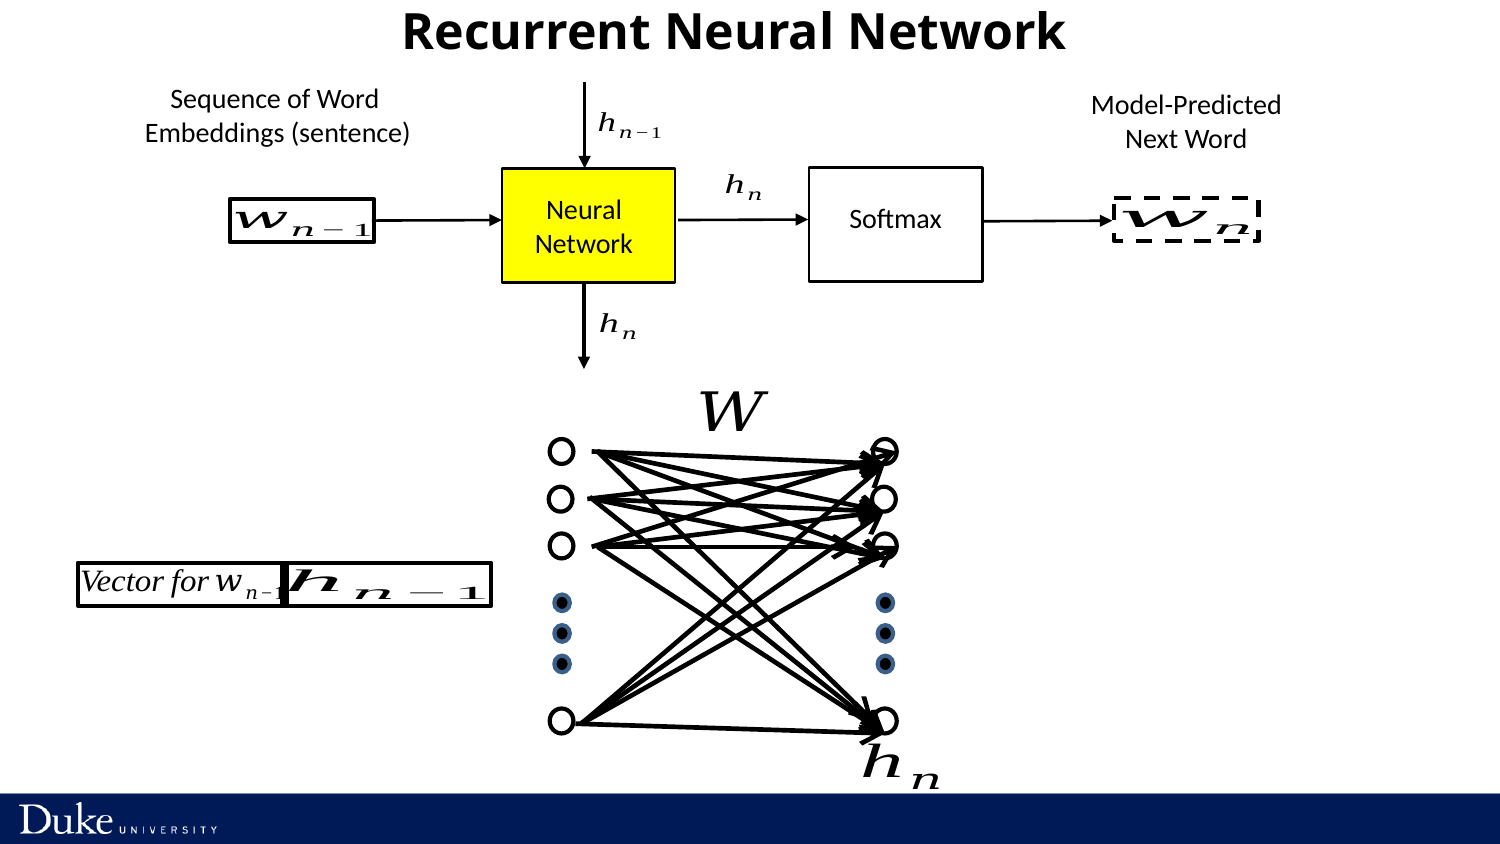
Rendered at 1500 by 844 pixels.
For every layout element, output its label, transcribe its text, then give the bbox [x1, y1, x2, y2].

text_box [597, 546, 874, 722]
text_box Neural Network [519, 184, 648, 267]
text_box [807, 165, 984, 283]
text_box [591, 460, 877, 548]
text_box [548, 438, 574, 734]
picture [232, 201, 372, 240]
text_box Recurrent Neural Network [59, 0, 1410, 100]
text_box [500, 166, 677, 284]
text_box Softmax [834, 193, 957, 242]
text_box Sequence of Word Embeddings (sentence) [130, 100, 426, 156]
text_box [871, 438, 897, 734]
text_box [581, 451, 874, 724]
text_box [597, 498, 873, 545]
picture [0, 0, 1500, 844]
text_box Model-Predicted Next Word [1075, 100, 1297, 162]
